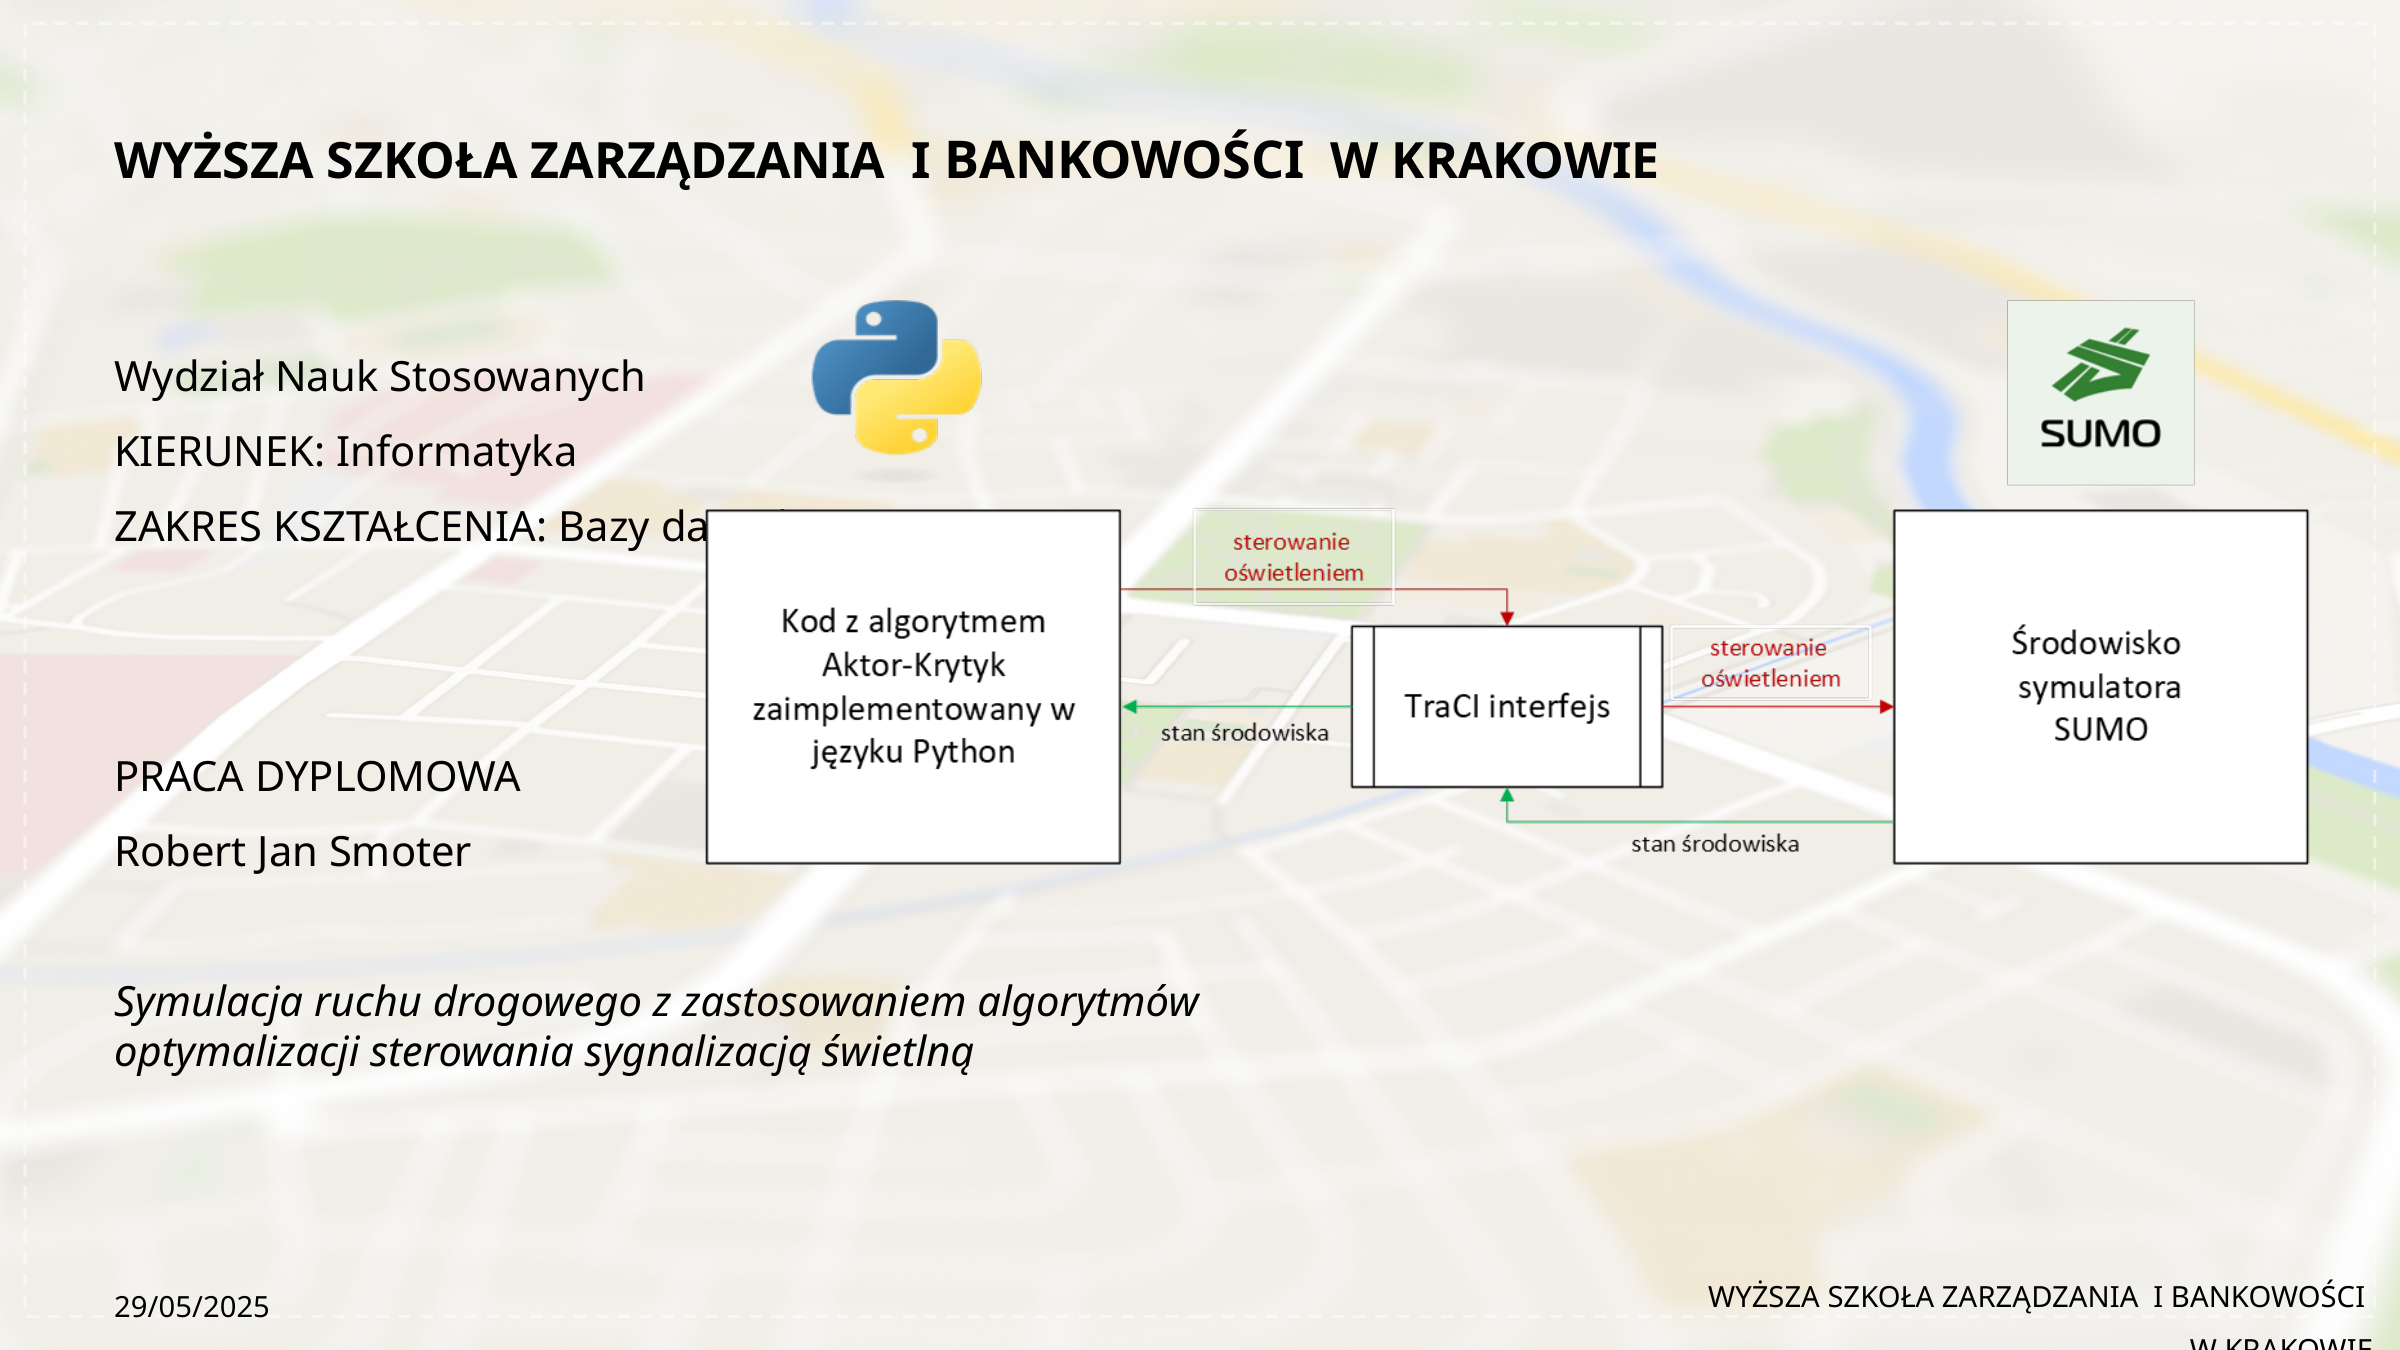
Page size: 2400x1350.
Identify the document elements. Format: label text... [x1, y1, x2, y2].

text_box WYŻSZA SZKOŁA ZARZĄDZANIA I BANKOWOŚCI W KRAKOWIE [99, 88, 2212, 197]
text_box [24, 22, 2376, 1317]
text_box Wydział Nauk Stosowanych KIERUNEK: Informatyka ZAKRES KSZTAŁCENIA: Bazy danych PRACA DYPLOMOWA Robert Jan Smoter Symulacja ruchu drogowego z zastosowaniem algorytmów optymalizacji sterowania sygnalizacją świetlną [99, 317, 1288, 1083]
picture [693, 289, 2322, 884]
text_box WYŻSZA SZKOŁA ZARZĄDZANIA I BANKOWOŚCI W KRAKOWIE [1512, 1282, 2388, 1345]
text_box 29/05/2025 [99, 1276, 550, 1337]
